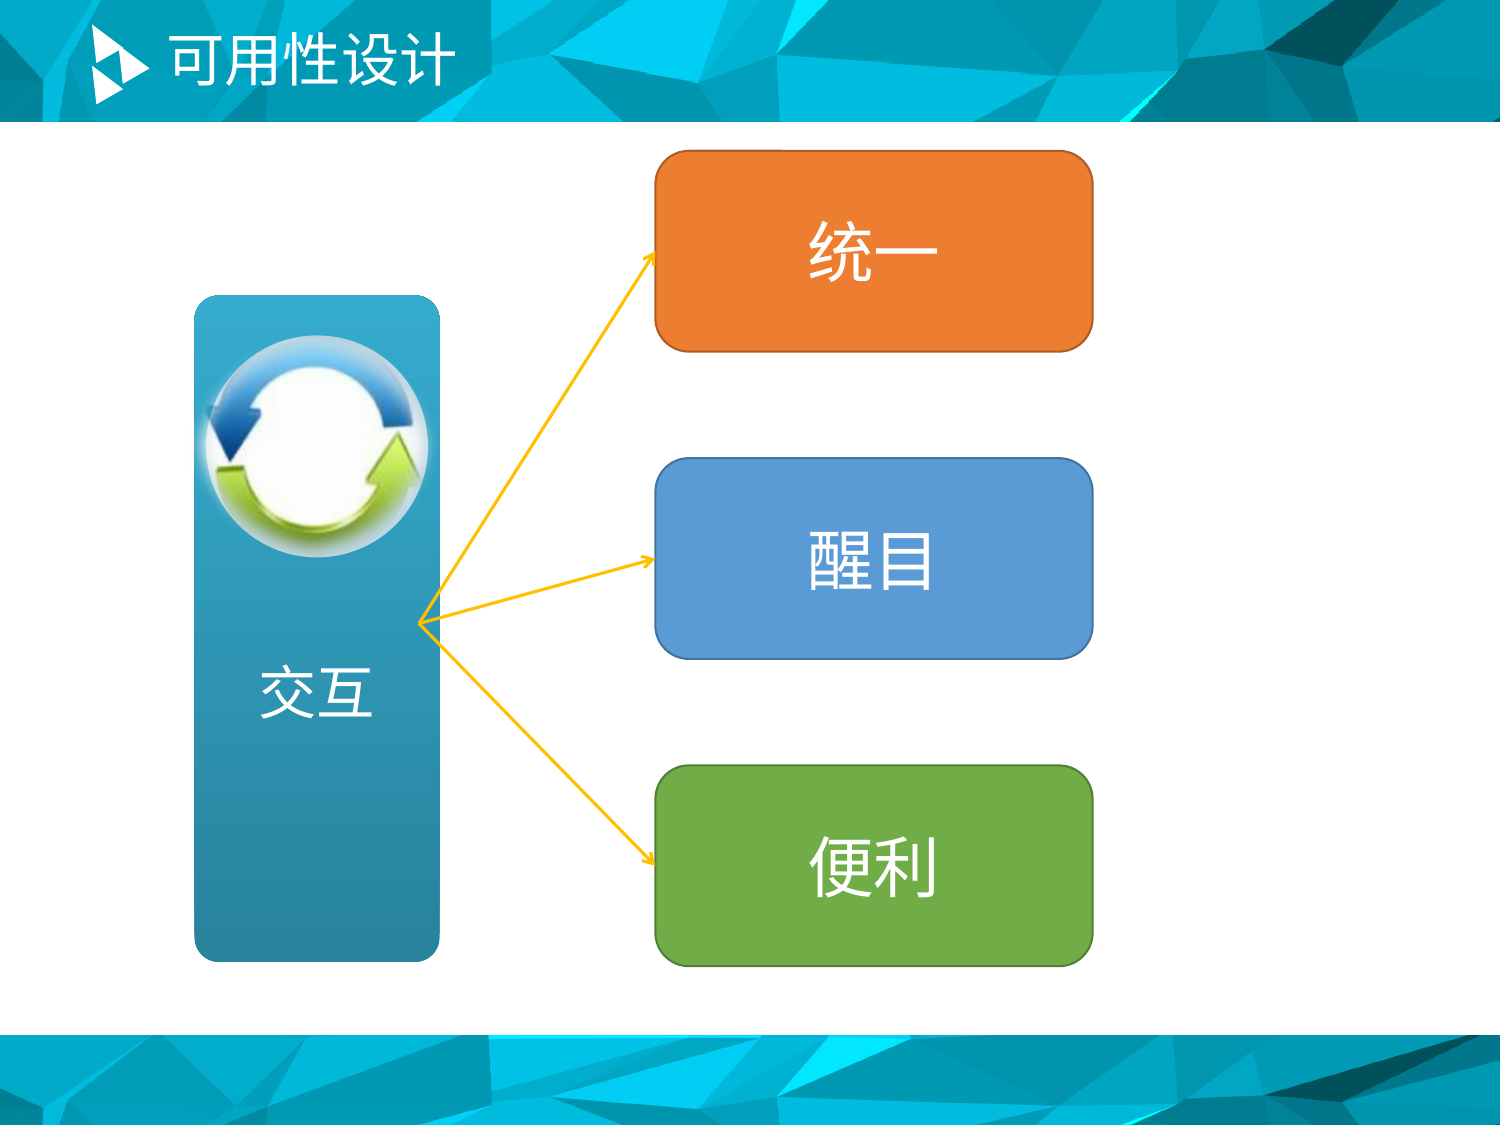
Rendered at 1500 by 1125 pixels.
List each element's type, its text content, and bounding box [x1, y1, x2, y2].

picture [0, 0, 1500, 122]
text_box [418, 150, 1093, 458]
picture [182, 328, 443, 564]
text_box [194, 564, 418, 963]
picture [0, 1035, 1500, 1125]
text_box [418, 458, 1093, 623]
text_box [194, 295, 418, 328]
title 可用性设计 [151, 11, 1446, 115]
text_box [418, 623, 1093, 967]
